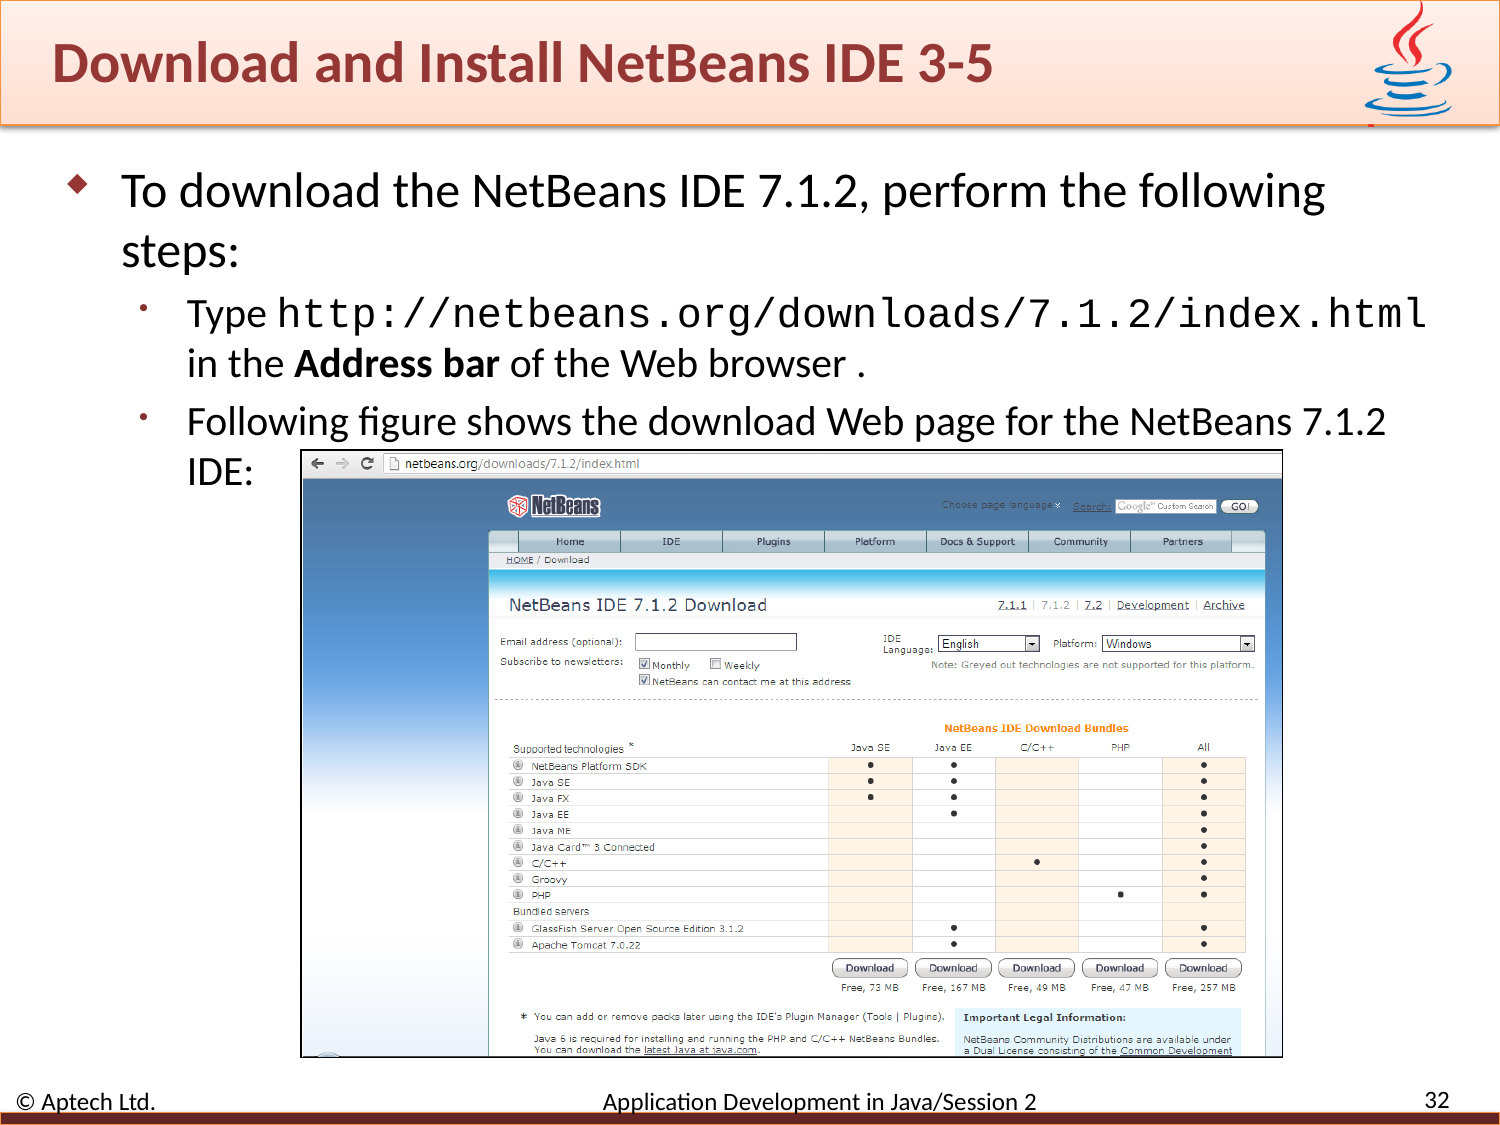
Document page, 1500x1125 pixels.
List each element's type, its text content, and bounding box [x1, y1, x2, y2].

picture [299, 449, 1283, 1058]
title Download and Install NetBeans IDE 3-5 [37, 24, 1288, 93]
picture [1362, 0, 1454, 127]
footer © Aptech Ltd. Application Development in Java/Session 2 [0, 1087, 1325, 1113]
slide_number 32 [1337, 1084, 1465, 1113]
list To download the NetBeans IDE 7.1.2, perform the following steps: Type http://netbeans.org/downloads/7.1.2/index.html in the Address bar of the Web browser . Following figure shows the download Web page for the NetBeans 7.1.2 IDE: [49, 149, 1463, 1013]
